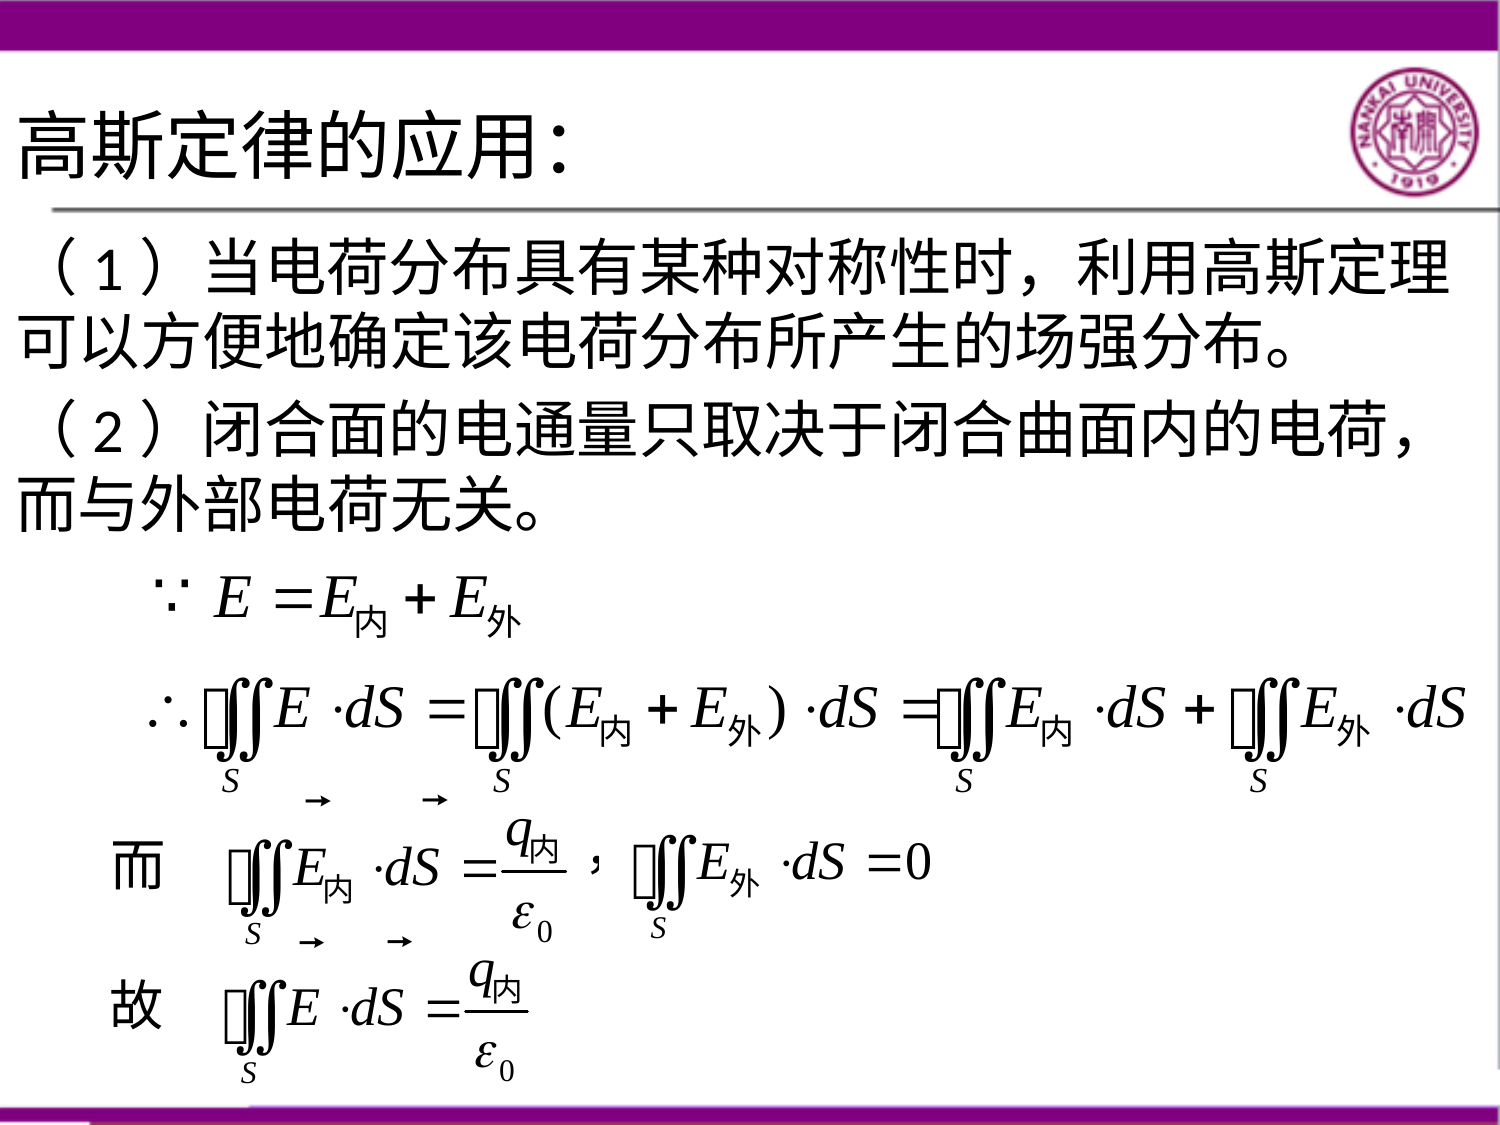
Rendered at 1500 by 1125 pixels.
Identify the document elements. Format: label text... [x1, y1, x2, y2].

picture [0, 0, 1500, 219]
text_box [103, 792, 599, 960]
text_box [103, 934, 538, 1098]
list （1）当电荷分布具有某种对称性时，利用高斯定理可以方便地确定该电荷分布所产生的场强分布。 （2）闭合面的电通量只取决于闭合曲面内的电荷，而与外部电荷无关。 [0, 219, 1500, 1106]
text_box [153, 544, 533, 654]
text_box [142, 656, 1482, 809]
title 高斯定律的应用： [0, 90, 1471, 197]
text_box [622, 817, 940, 953]
picture [0, 1106, 1500, 1125]
